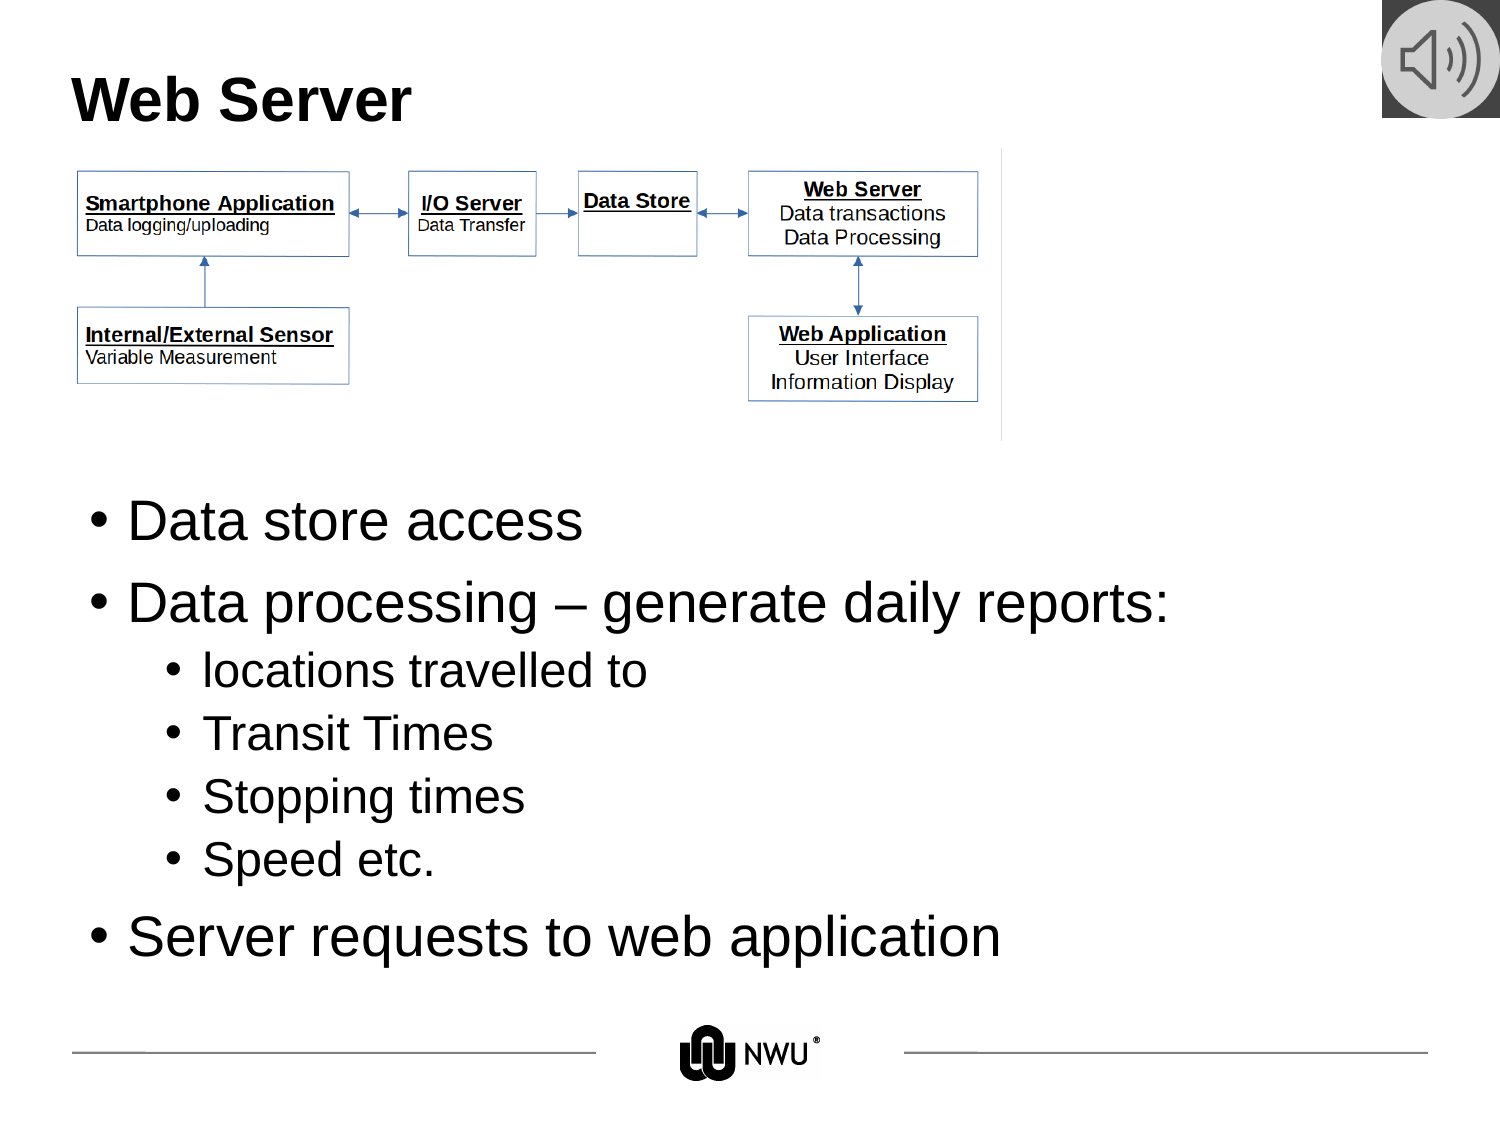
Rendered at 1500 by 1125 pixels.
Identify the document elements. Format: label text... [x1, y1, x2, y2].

picture [61, 148, 1003, 441]
title Web Server [56, 59, 1444, 208]
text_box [1380, 0, 1500, 120]
picture [680, 1025, 820, 1081]
list Data store access Data processing – generate daily reports: locations travelled to Transit Times Stopping times Speed etc. Server requests to web application [75, 483, 1444, 981]
